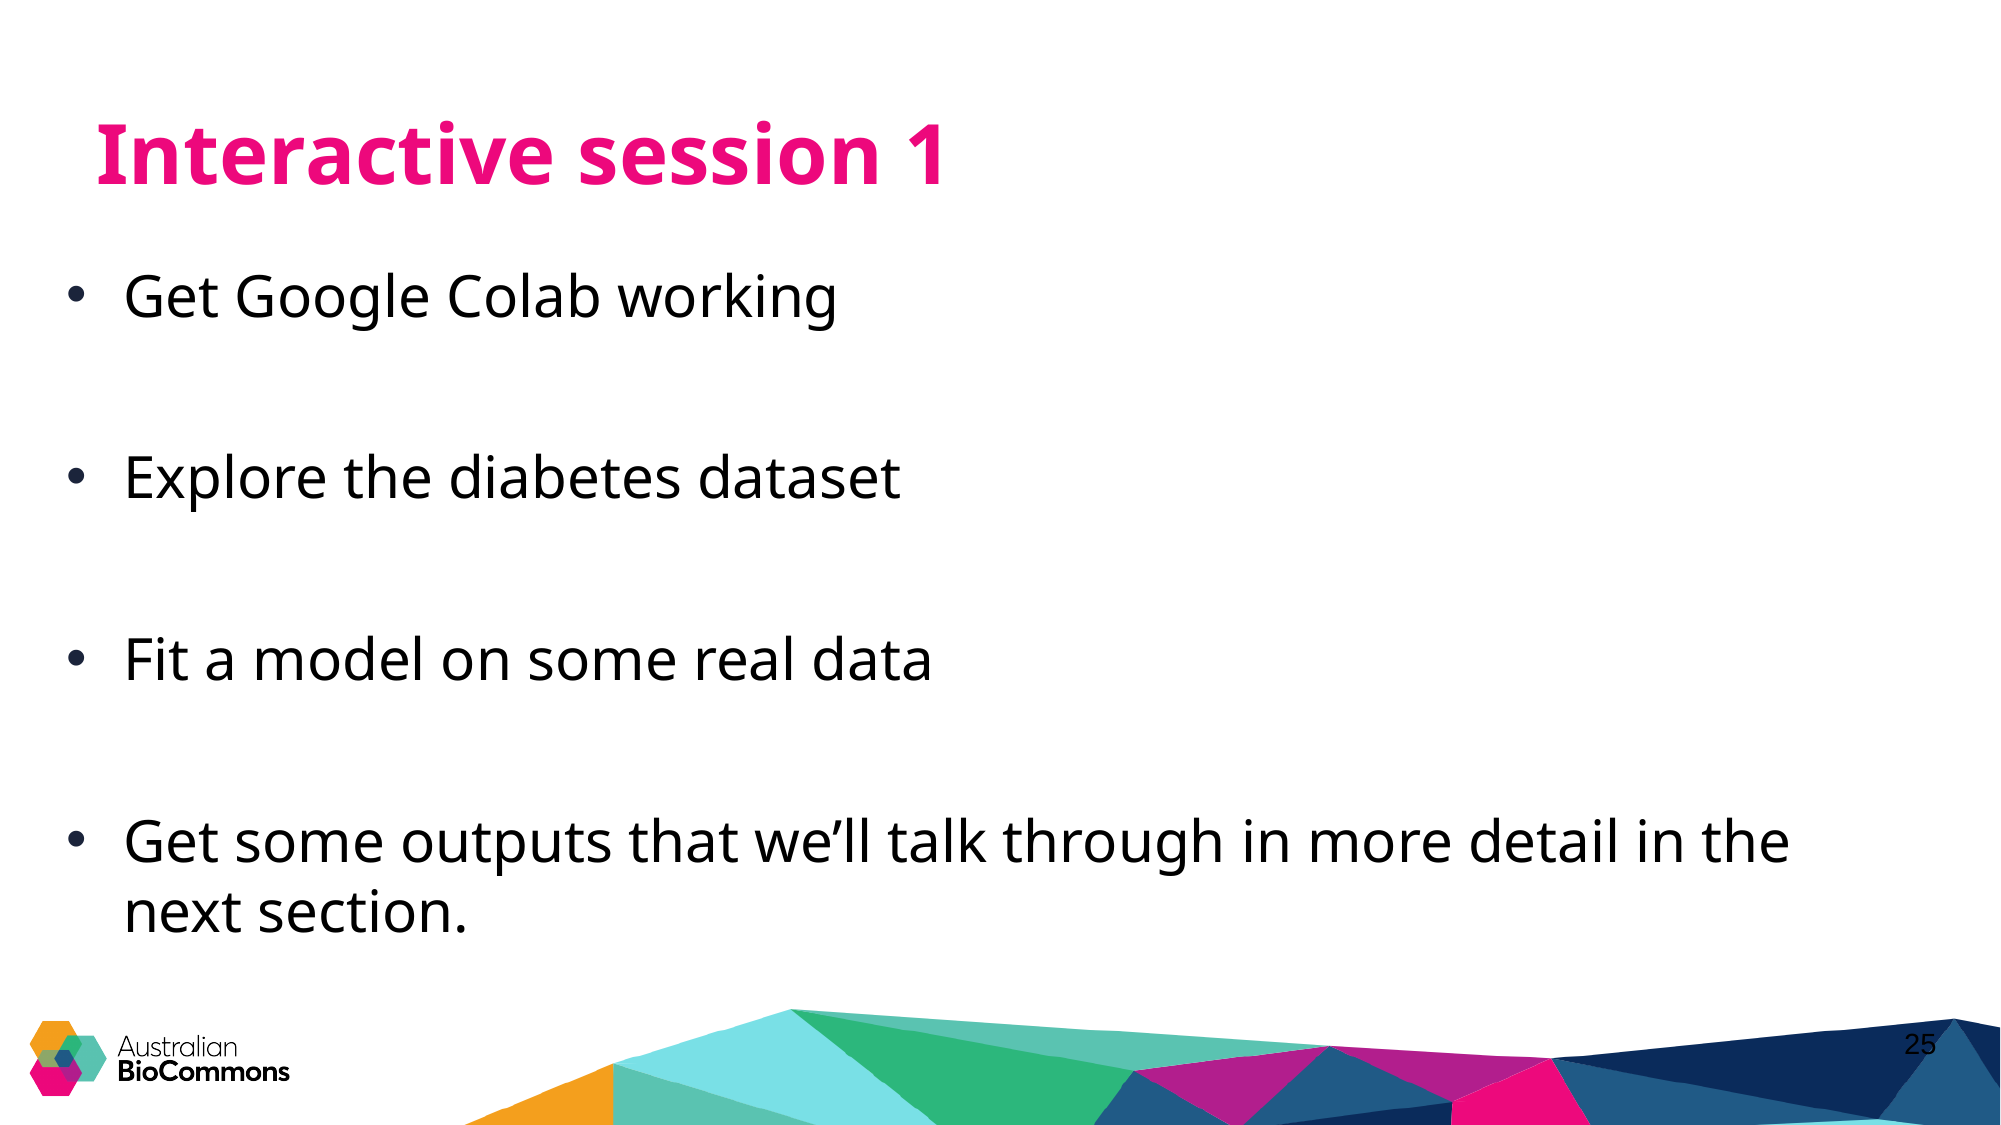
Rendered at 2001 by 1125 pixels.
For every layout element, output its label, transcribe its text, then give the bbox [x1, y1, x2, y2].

slide_number ‹#› [1797, 1012, 1937, 1073]
picture [428, 992, 2001, 1125]
picture [11, 1014, 308, 1103]
title Interactive session 1 [81, 64, 1953, 211]
list Get Google Colab working Explore the diabetes dataset Fit a model on some real data Get some outputs that we’ll talk through in more detail in the next section. [51, 251, 1924, 970]
